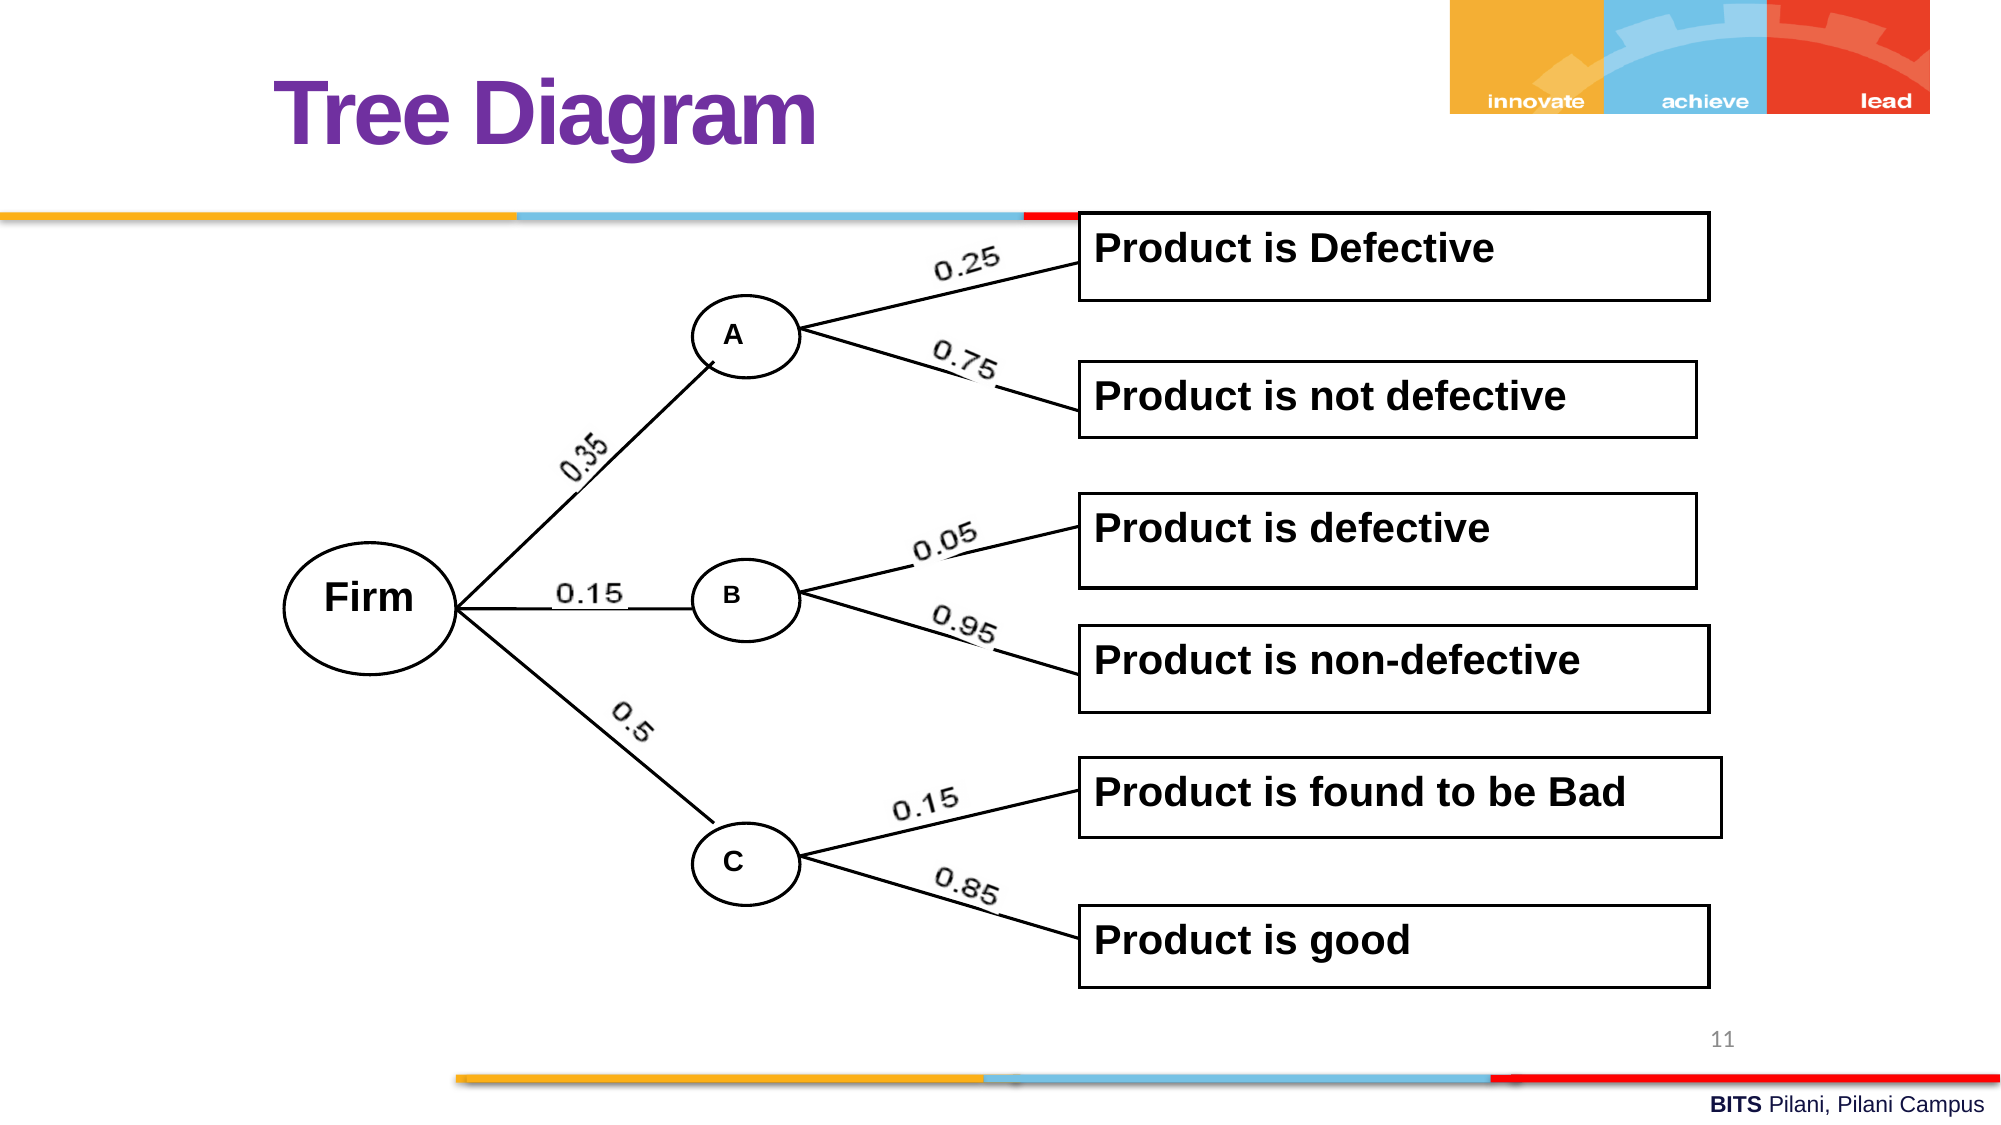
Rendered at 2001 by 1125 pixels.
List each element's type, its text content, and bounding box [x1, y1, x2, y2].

picture [928, 861, 1008, 914]
text_box Product is defective [1079, 493, 1697, 588]
picture [605, 695, 660, 750]
picture [928, 245, 1003, 280]
text_box Product is Defective [1159, 212, 1710, 301]
text_box Product is good [1079, 905, 1710, 988]
picture [550, 427, 615, 492]
picture [885, 781, 970, 827]
picture [1449, 0, 1930, 114]
text_box C [692, 823, 800, 906]
text_box Product is not defective [1159, 361, 1697, 438]
picture [552, 579, 629, 610]
list Tree Diagram [258, 0, 1159, 452]
text_box Firm [284, 542, 456, 675]
slide_number 11 [1400, 1007, 1751, 1068]
picture [928, 344, 1003, 377]
text_box B [692, 559, 800, 642]
text_box Product is found to be Bad [1079, 757, 1722, 838]
picture [927, 598, 1003, 651]
picture [906, 515, 985, 570]
text_box Product is non-defective [1079, 625, 1710, 713]
